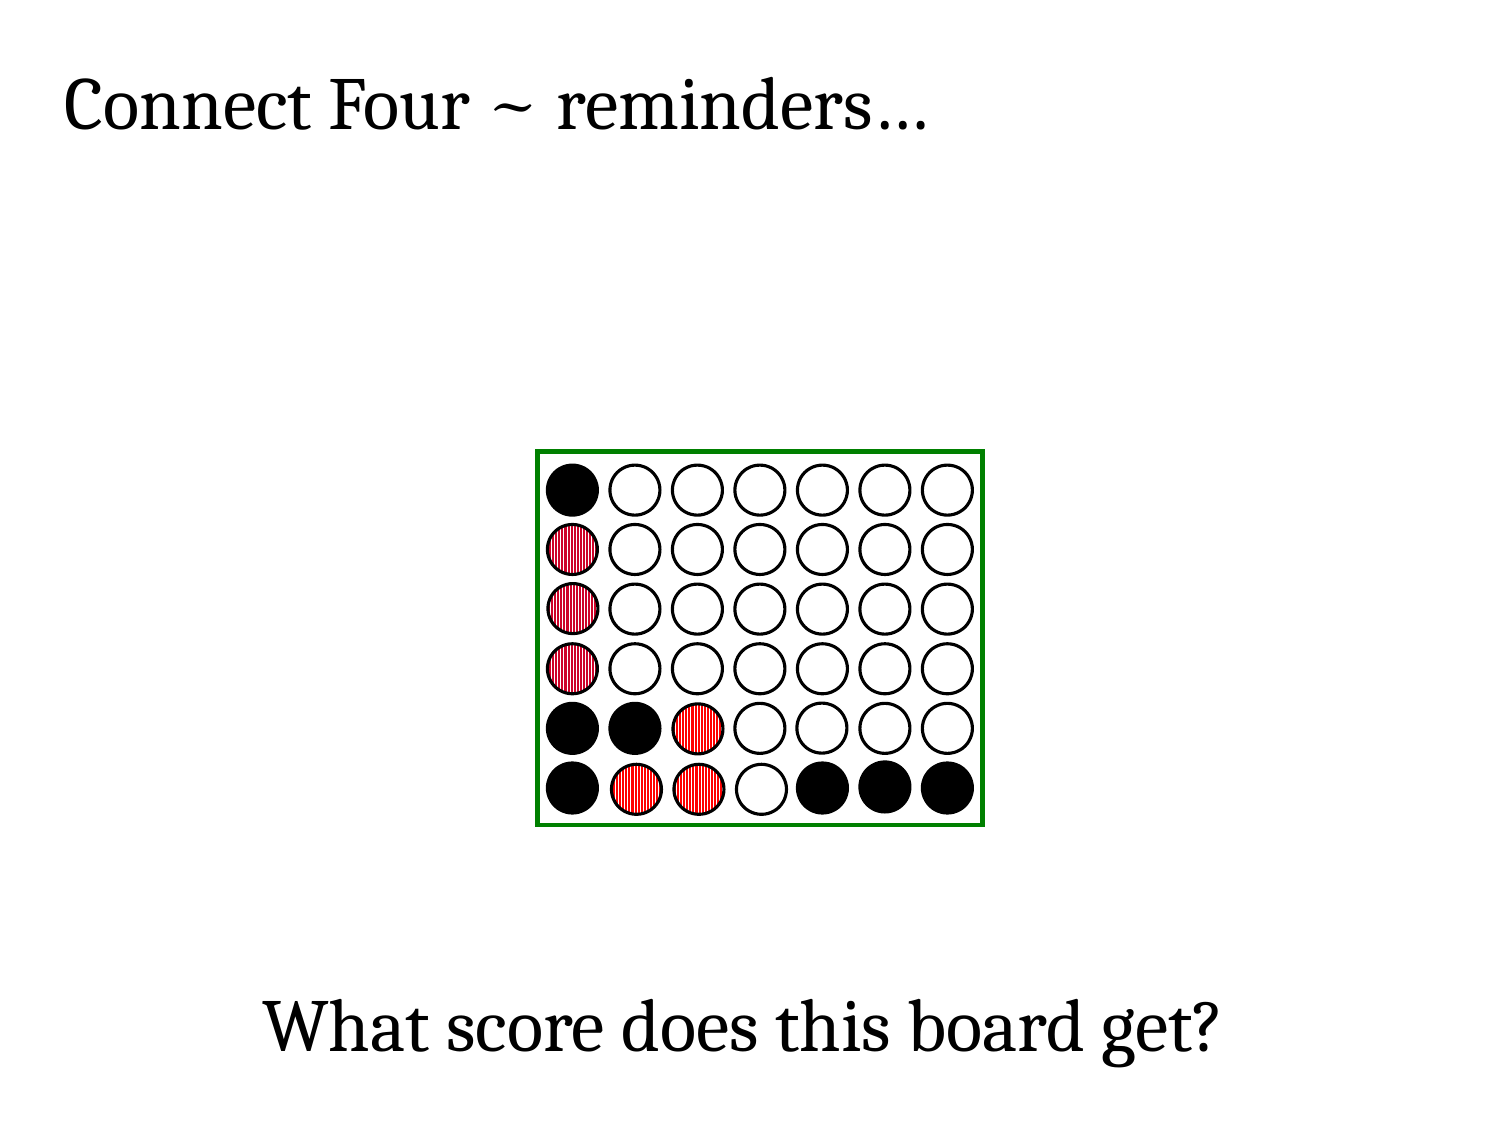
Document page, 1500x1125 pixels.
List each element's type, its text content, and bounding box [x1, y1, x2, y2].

text_box [736, 764, 787, 815]
text_box [859, 761, 910, 812]
text_box [547, 583, 598, 634]
text_box [537, 451, 983, 825]
text_box Connect Four ~ reminders… [49, 49, 1175, 153]
text_box What score does this board get? [37, 971, 1450, 1074]
text_box [673, 764, 724, 815]
text_box [672, 703, 723, 754]
text_box [611, 764, 662, 815]
